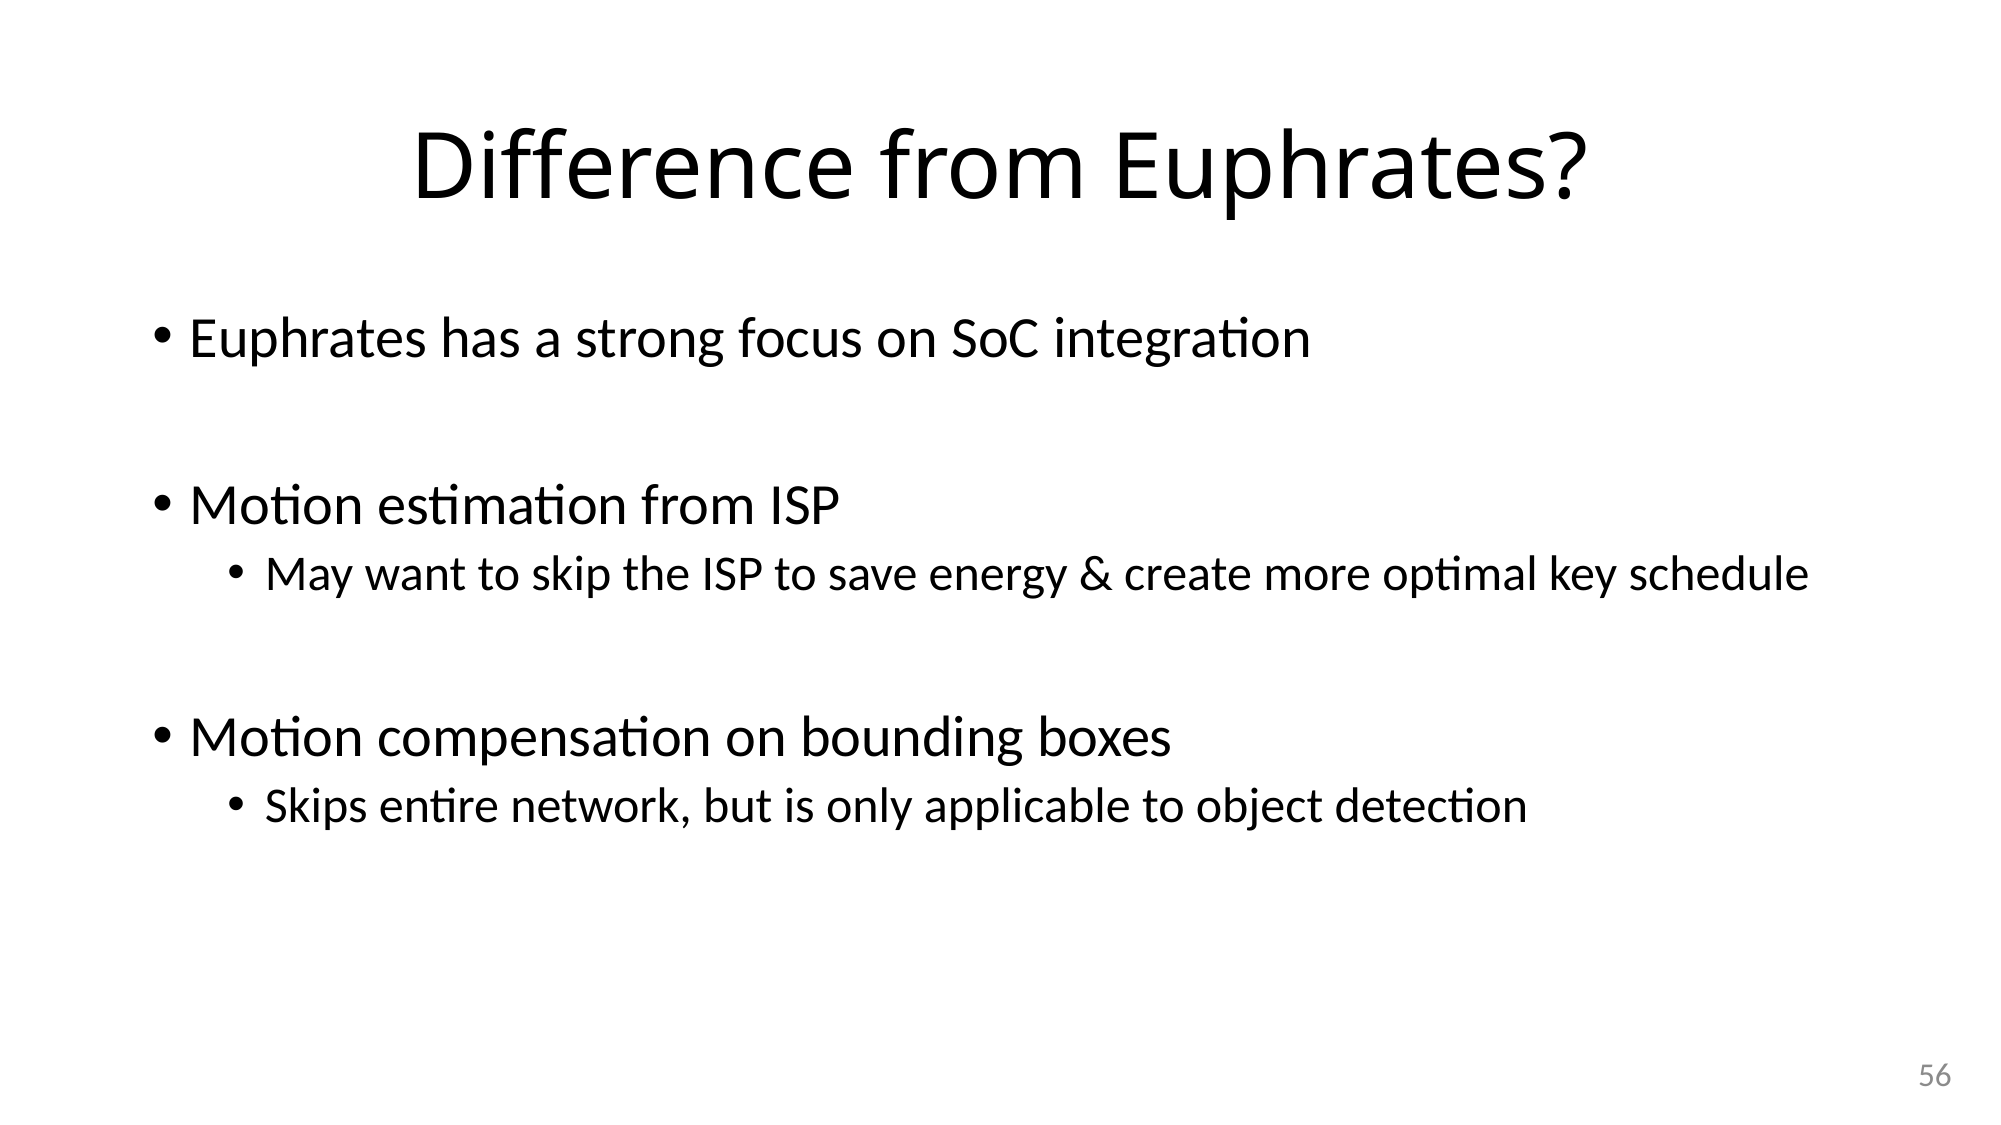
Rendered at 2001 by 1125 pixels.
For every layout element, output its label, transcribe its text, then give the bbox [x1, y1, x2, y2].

list Euphrates has a strong focus on SoC integration Motion estimation from ISP May want to skip the ISP to save energy & create more optimal key schedule Motion compensation on bounding boxes Skips entire network, but is only applicable to object detection [137, 299, 1863, 1014]
title Difference from Euphrates? [137, 59, 1863, 278]
slide_number 56 [1516, 1042, 1967, 1103]
